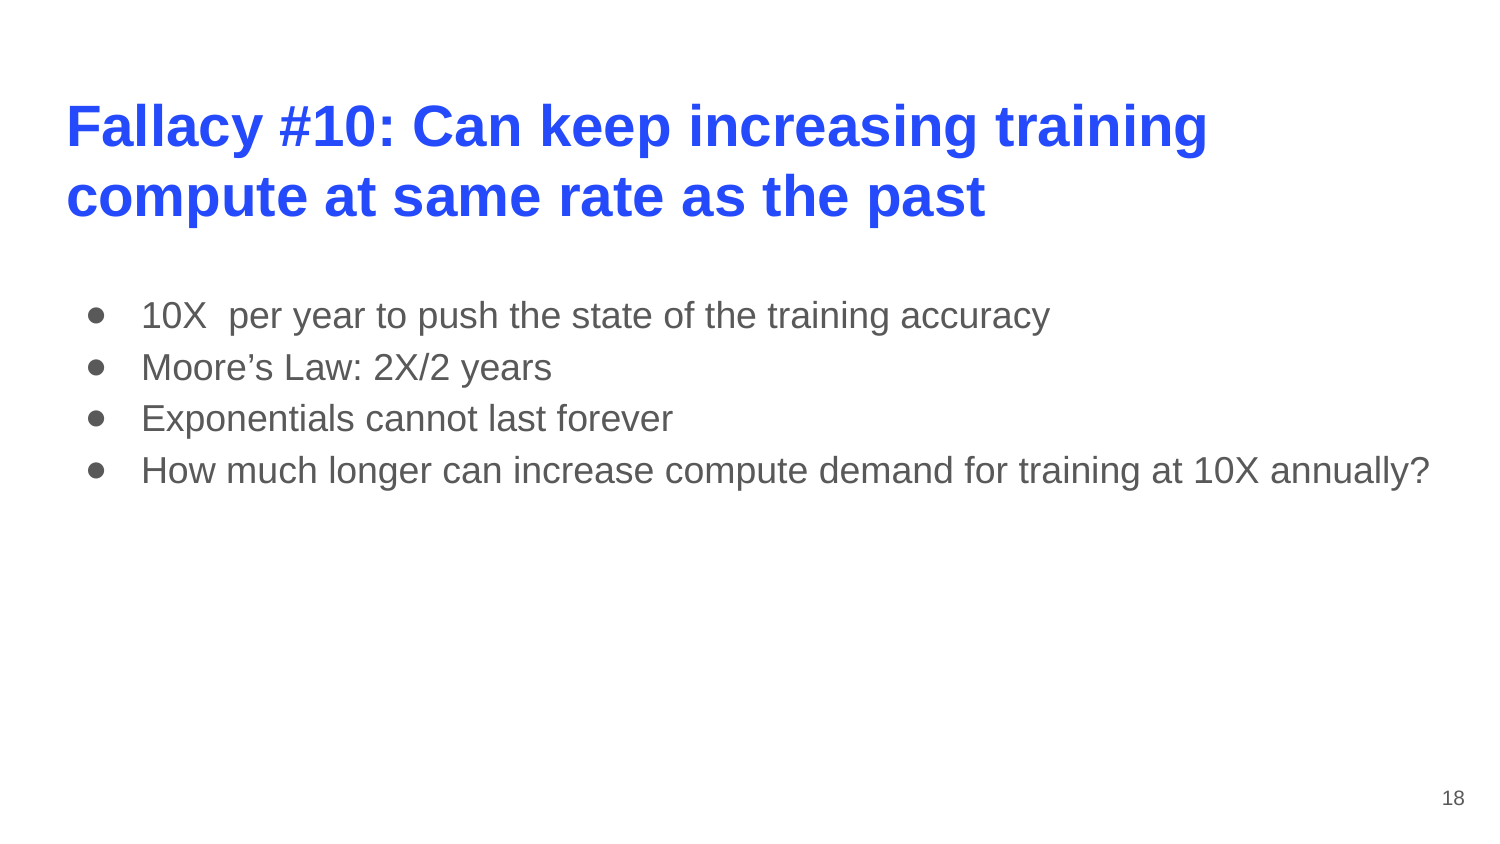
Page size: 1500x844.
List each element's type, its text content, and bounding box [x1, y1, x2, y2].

slide_number 18 [1389, 764, 1480, 830]
list 10X per year to push the state of the training accuracy Moore’s Law: 2X/2 years Exponentials cannot last forever How much longer can increase compute demand for training at 10X annually? [51, 269, 1449, 830]
title Fallacy #10: Can keep increasing training compute at same rate as the past [51, 72, 1449, 167]
